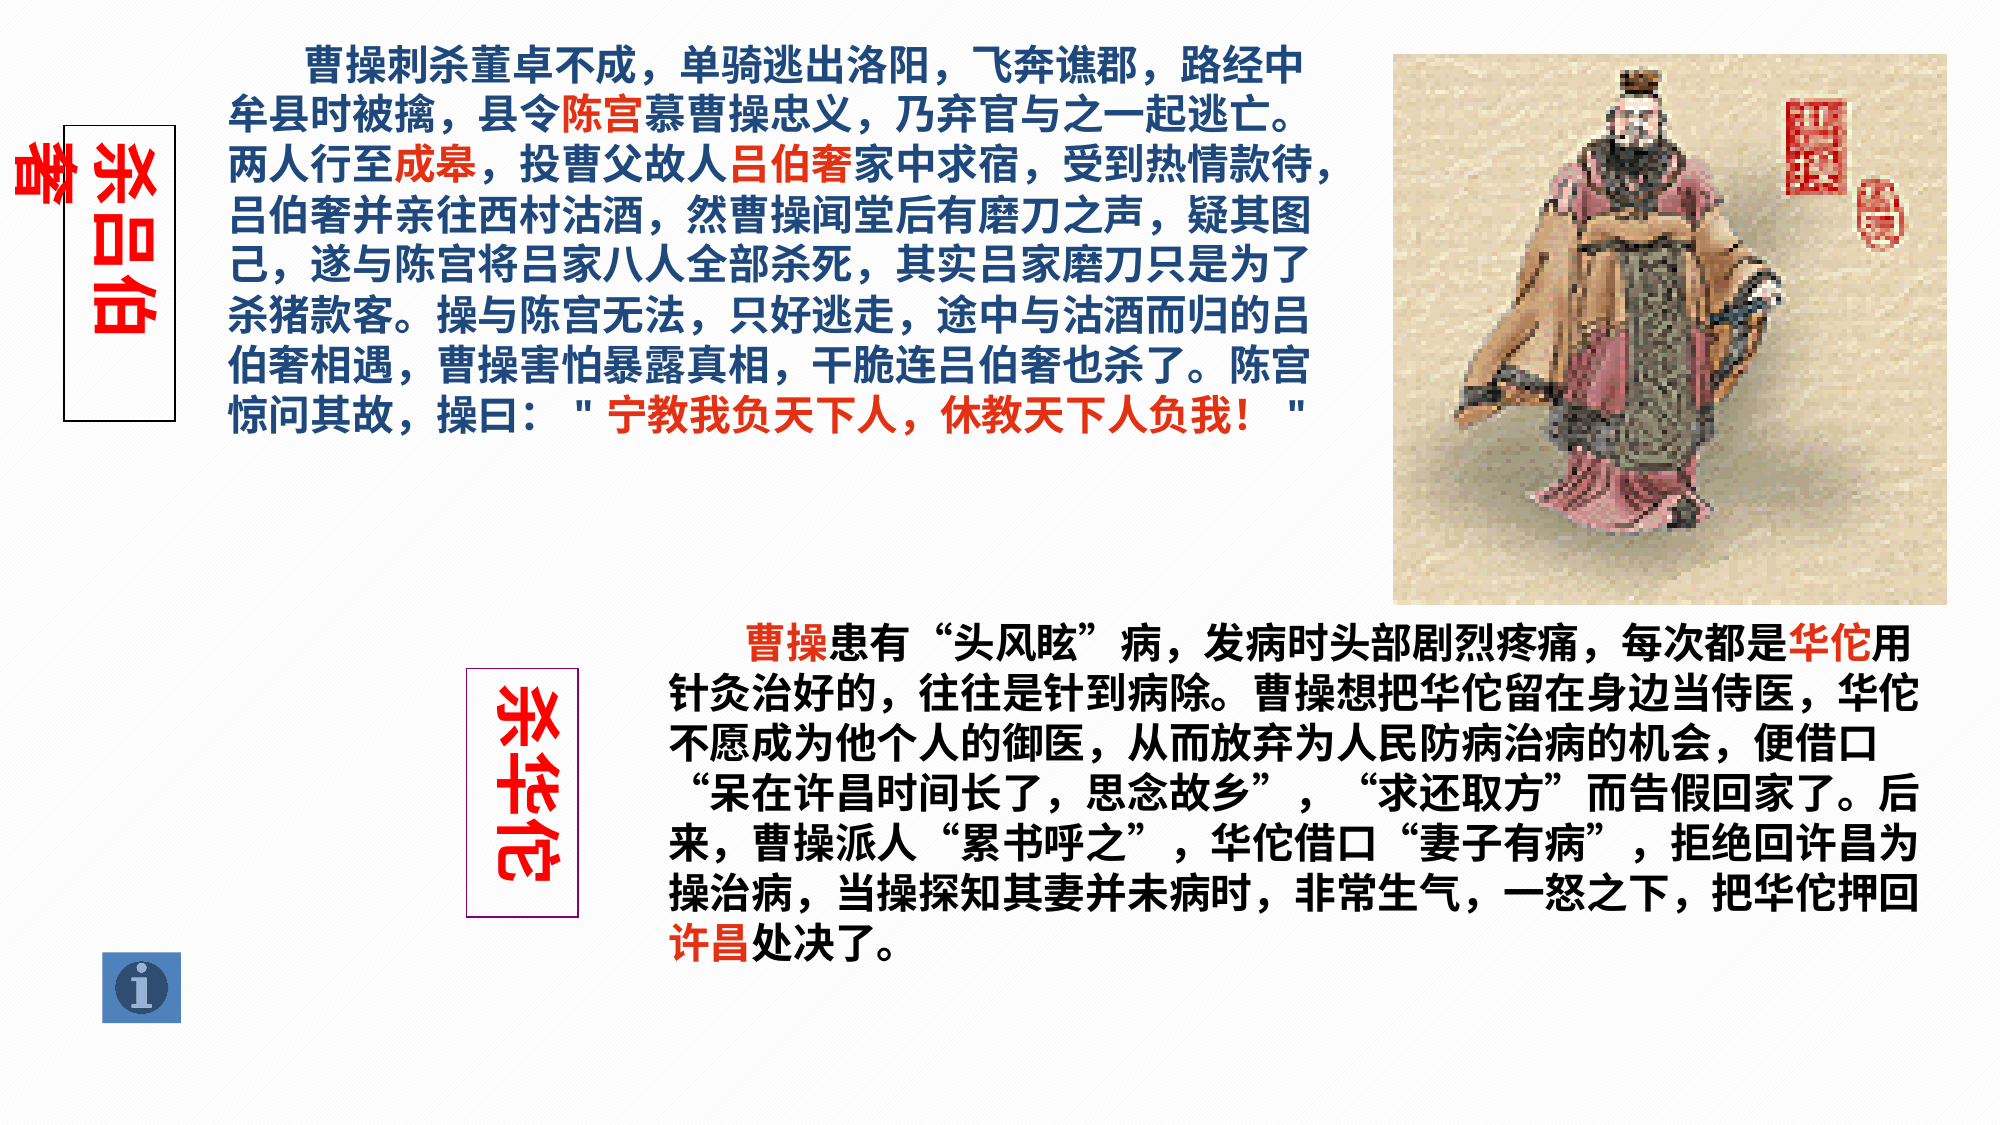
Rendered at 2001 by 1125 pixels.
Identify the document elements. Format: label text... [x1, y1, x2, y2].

text_box [102, 952, 181, 1024]
text_box 杀吕伯奢 [63, 125, 175, 421]
text_box 杀华佗 [466, 668, 578, 917]
text_box 曹操刺杀董卓不成，单骑逃出洛阳，飞奔谯郡，路经中牟县时被擒，县令陈宫慕曹操忠义，乃弃官与之一起逃亡。两人行至成皋，投曹父故人吕伯奢家中求宿，受到热情款待，吕伯奢并亲往西村沽酒，然曹操闻堂后有磨刀之声，疑其图己，遂与陈宫将吕家八人全部杀死，其实吕家磨刀只是为了杀猪款客。操与陈宫无法，只好逃走，途中与沽酒而归的吕伯奢相遇，曹操害怕暴露真相，干脆连吕伯奢也杀了。陈宫惊问其故，操曰："宁教我负天下人，休教天下人负我！" [212, 30, 1363, 446]
picture [1393, 54, 1947, 605]
text_box 曹操患有“头风眩”病，发病时头部剧烈疼痛，每次都是华佗用针灸治好的，往往是针到病除。曹操想把华佗留在身边当侍医，华佗不愿成为他个人的御医，从而放弃为人民防病治病的机会，便借口“呆在许昌时间长了，思念故乡”，“求还取方”而告假回家了。后来，曹操派人“累书呼之”，华佗借口“妻子有病”，拒绝回许昌为操治病，当操探知其妻并未病时，非常生气，一怒之下，把华佗押回许昌处决了。 [653, 609, 1945, 975]
